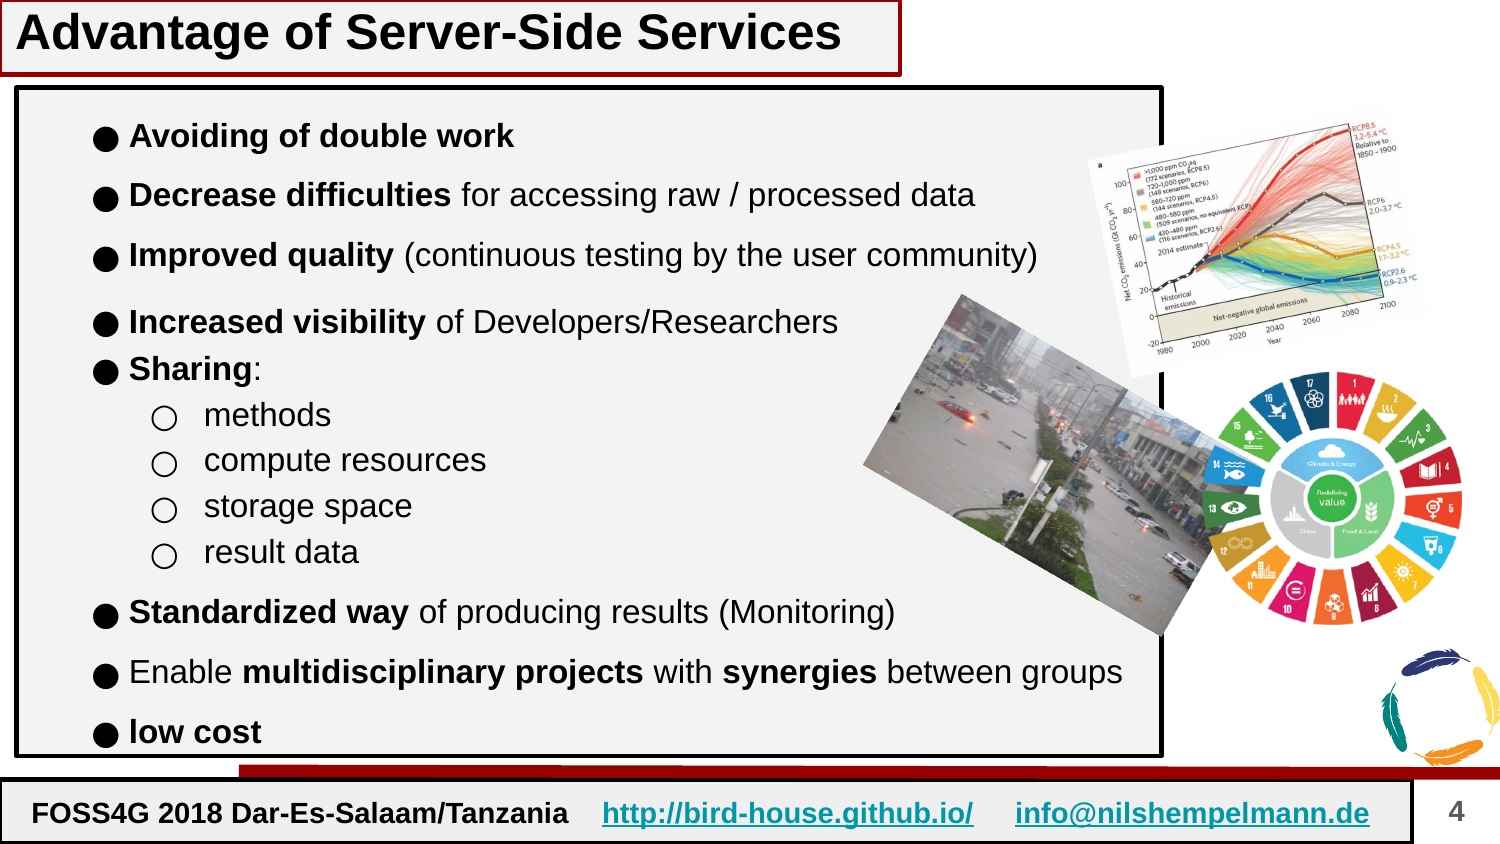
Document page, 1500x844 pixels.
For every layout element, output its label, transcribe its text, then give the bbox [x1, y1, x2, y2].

title Advantage of Server-Side Services [0, 0, 901, 75]
slide_number 4 [1389, 777, 1480, 842]
picture [863, 99, 1462, 636]
picture [1381, 648, 1500, 767]
text_box Avoiding of double work Decrease difficulties for accessing raw / processed data Improved quality (continuous testing by the user community) Increased visibility of Developers/Researchers Sharing: methods compute resources storage space result data Standardized way of producing results (Monitoring) Enable multidisciplinary projects with synergies between groups low cost [16, 87, 1162, 756]
